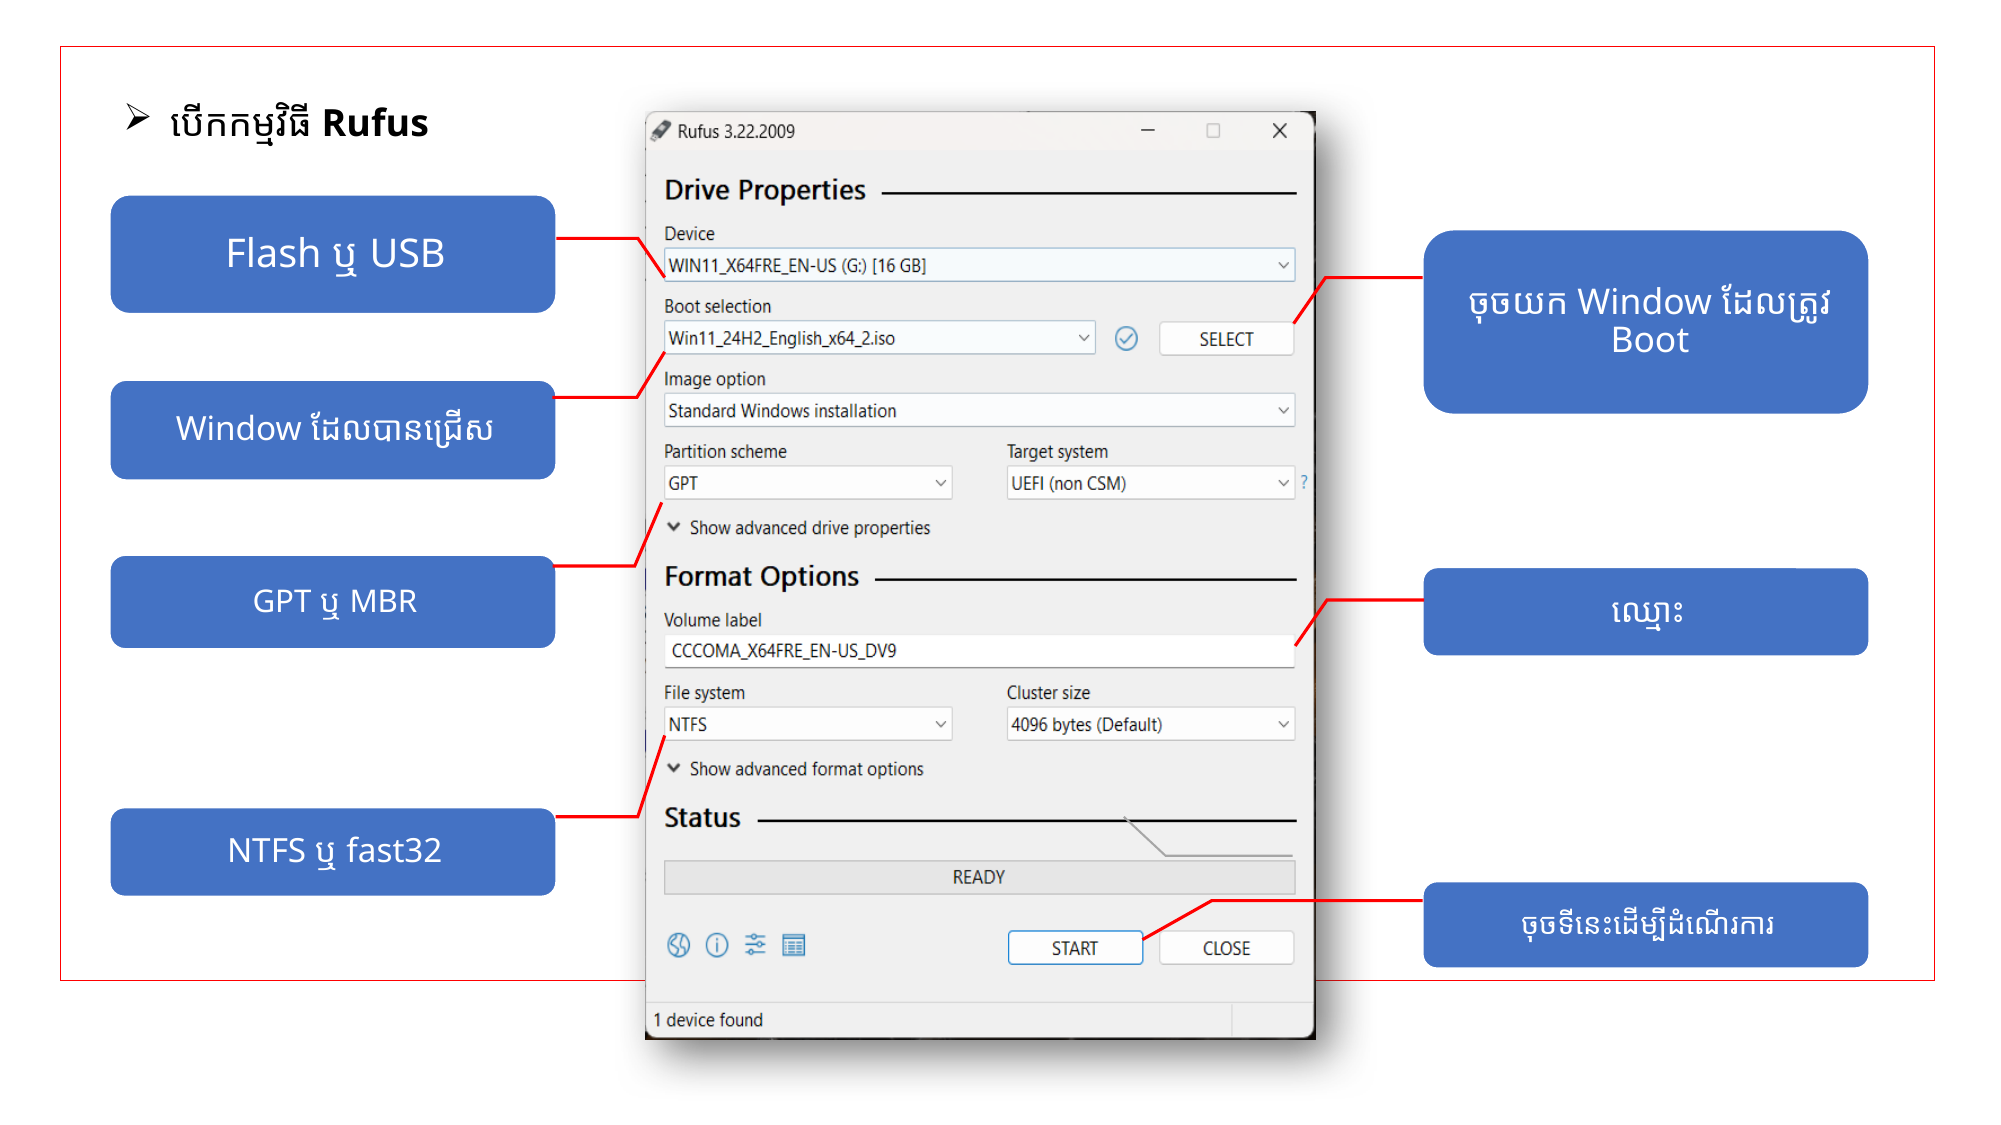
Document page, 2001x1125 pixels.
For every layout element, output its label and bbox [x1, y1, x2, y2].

text_box [60, 46, 1935, 1066]
